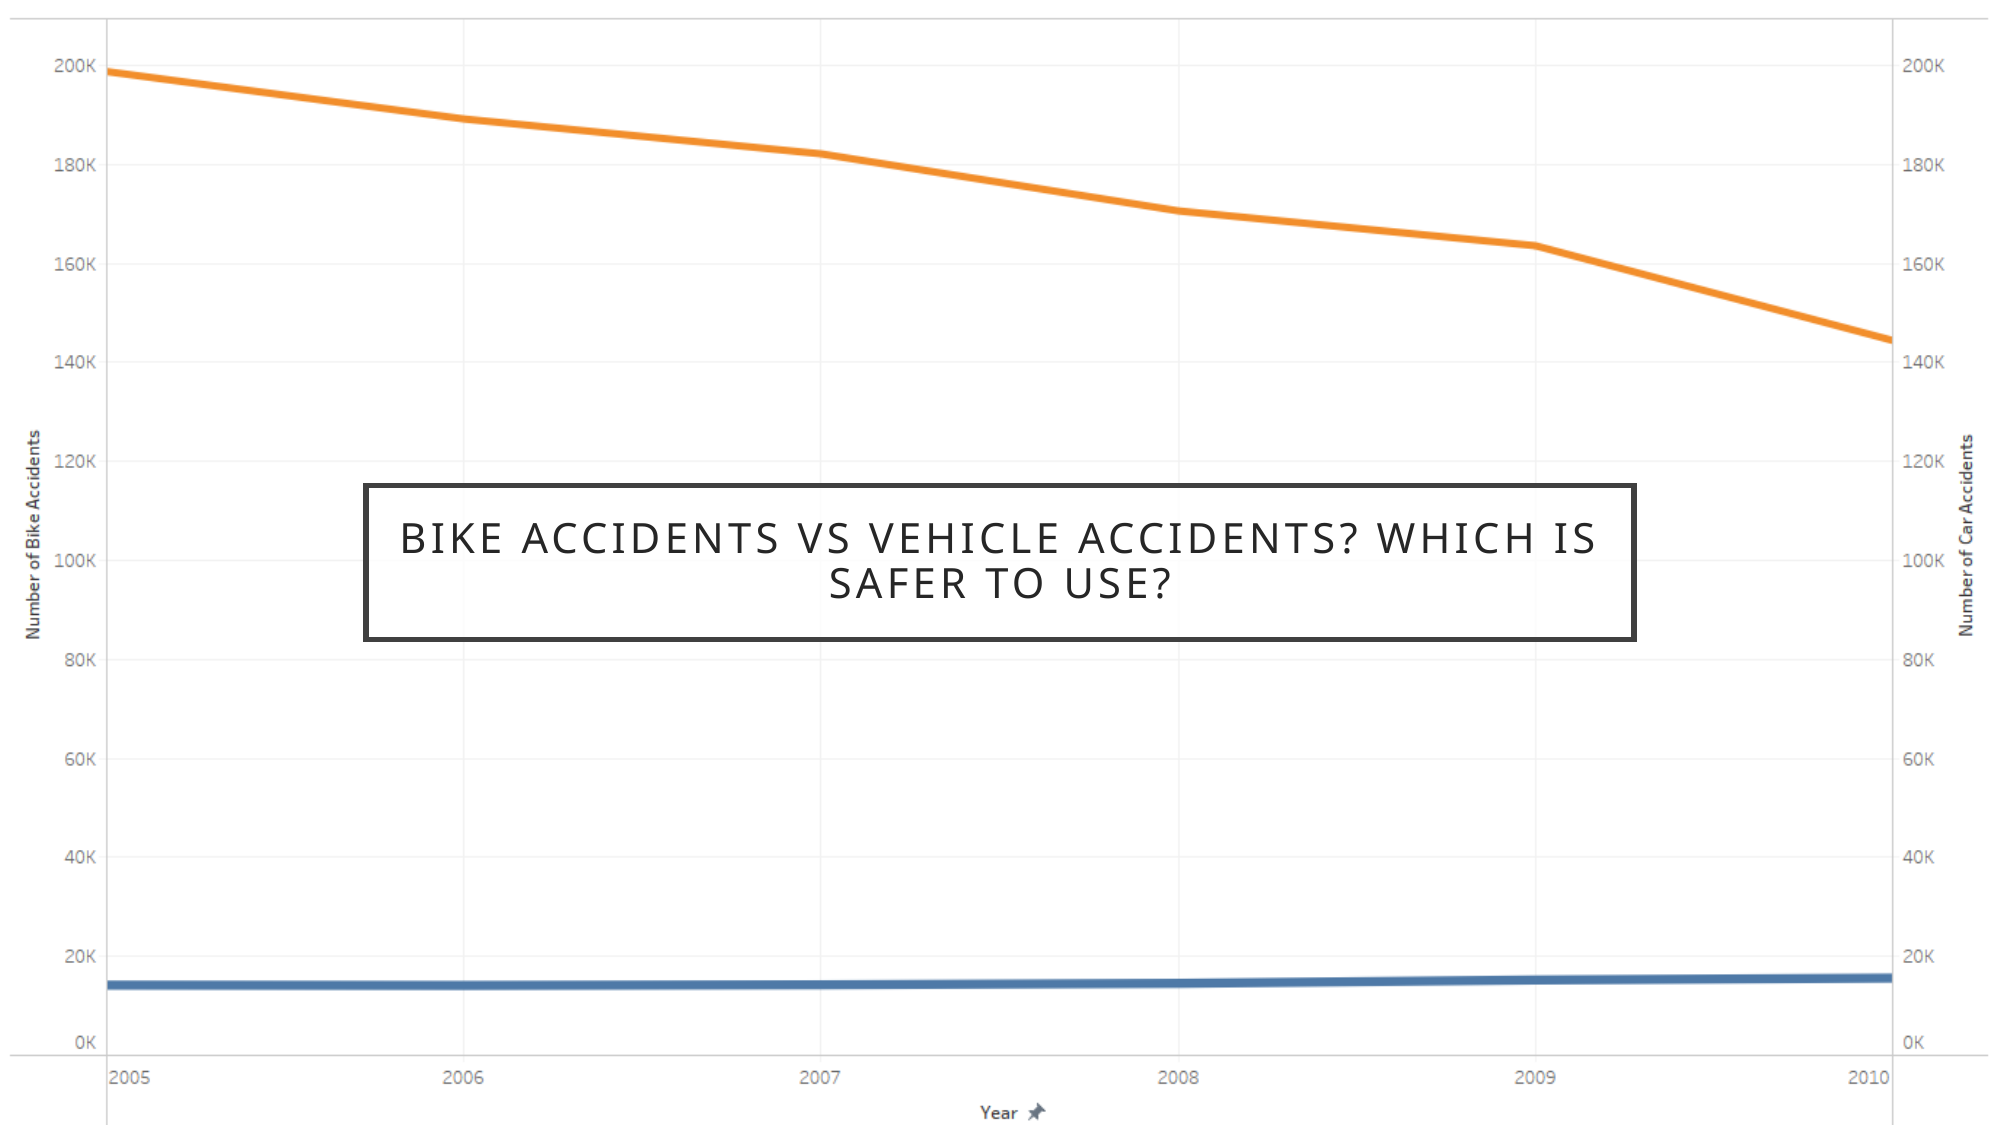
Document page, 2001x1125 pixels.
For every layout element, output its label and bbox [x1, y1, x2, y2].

list [0, 0, 2000, 1125]
